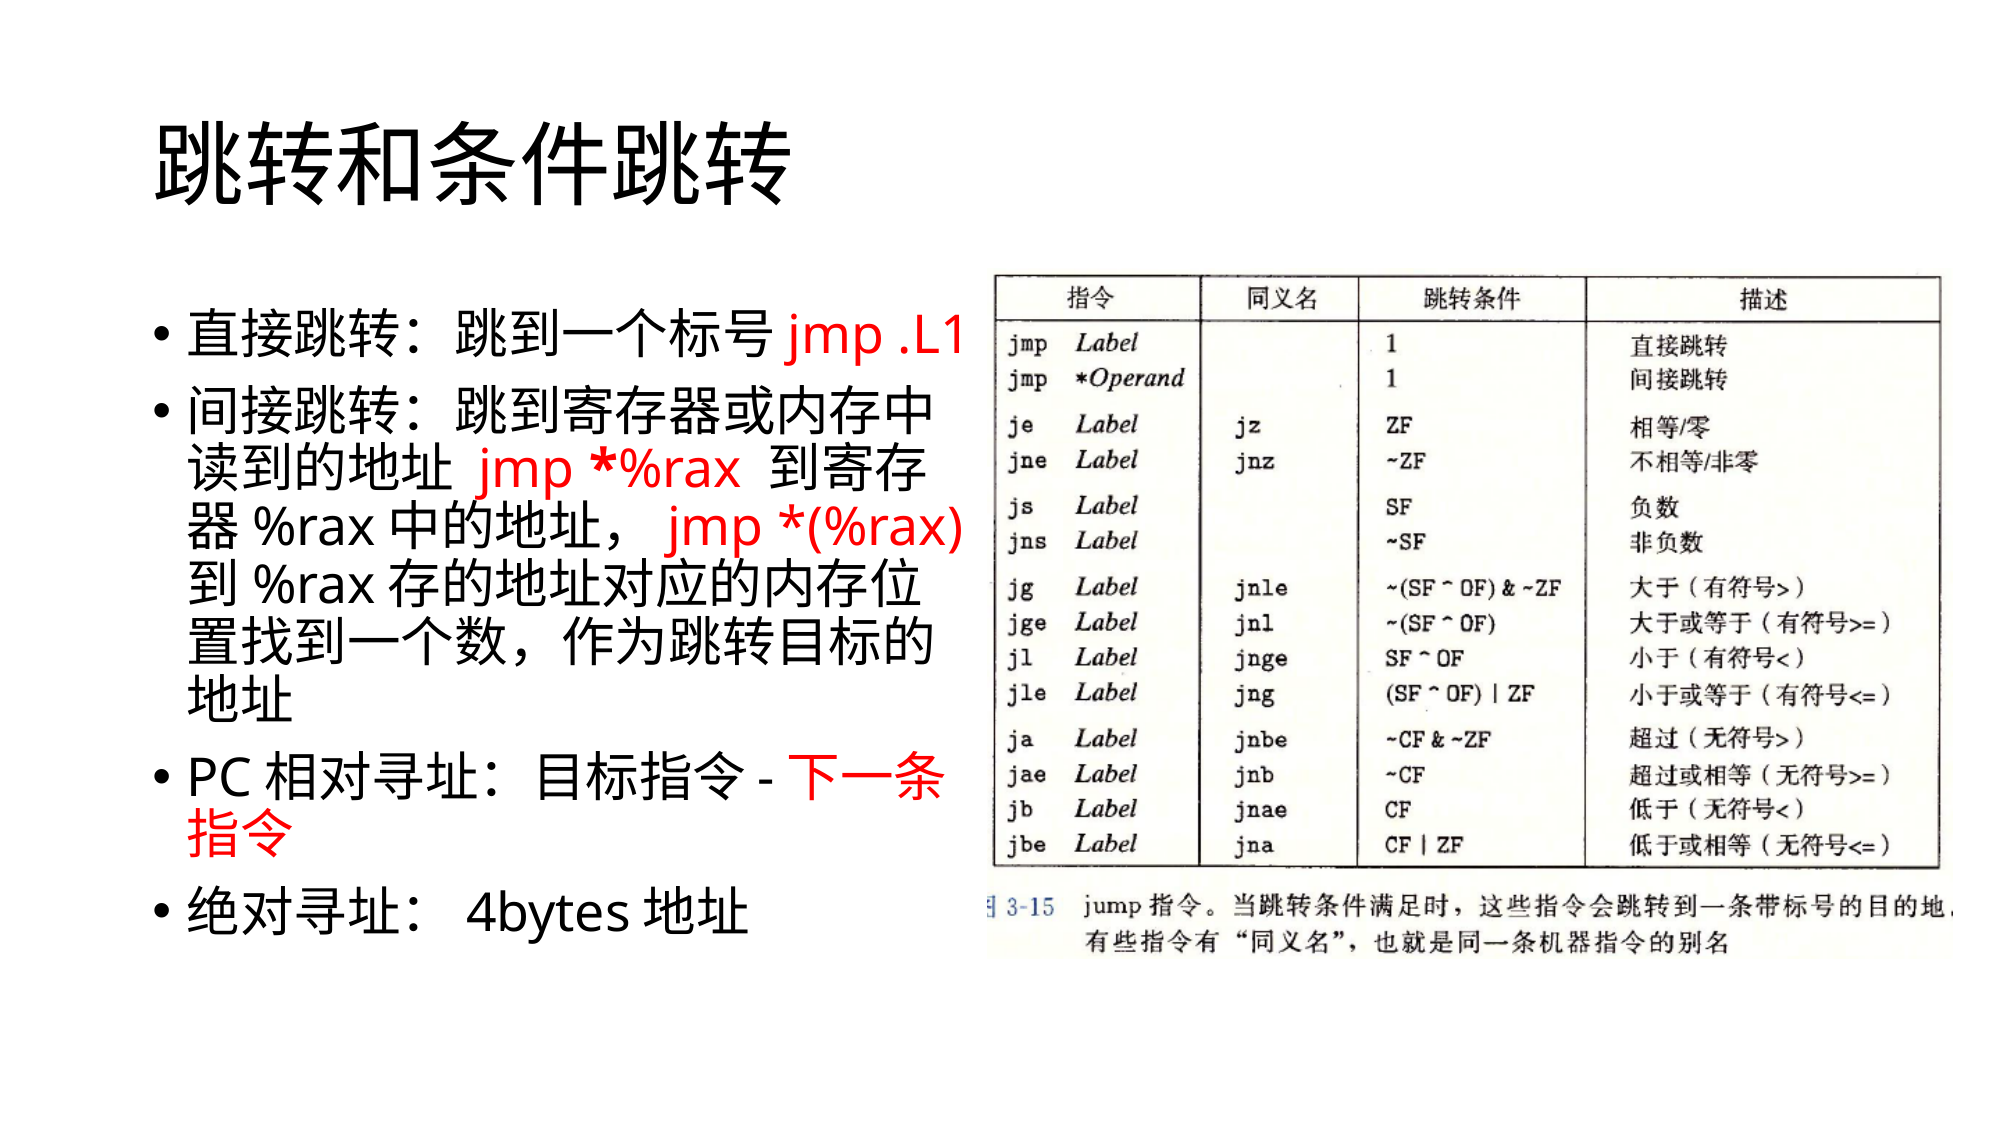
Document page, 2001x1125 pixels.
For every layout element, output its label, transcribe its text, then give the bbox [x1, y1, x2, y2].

title 跳转和条件跳转 [137, 59, 1863, 278]
list 直接跳转：跳到一个标号jmp .L1 间接跳转：跳到寄存器或内存中读到的地址 jmp *%rax 到寄存器%rax中的地址，jmp *(%rax)到%rax存的地址对应的内存位置找到一个数，作为跳转目标的地址 PC相对寻址：目标指令-下一条指令 绝对寻址：4bytes地址 [137, 299, 988, 1014]
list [987, 268, 1953, 959]
